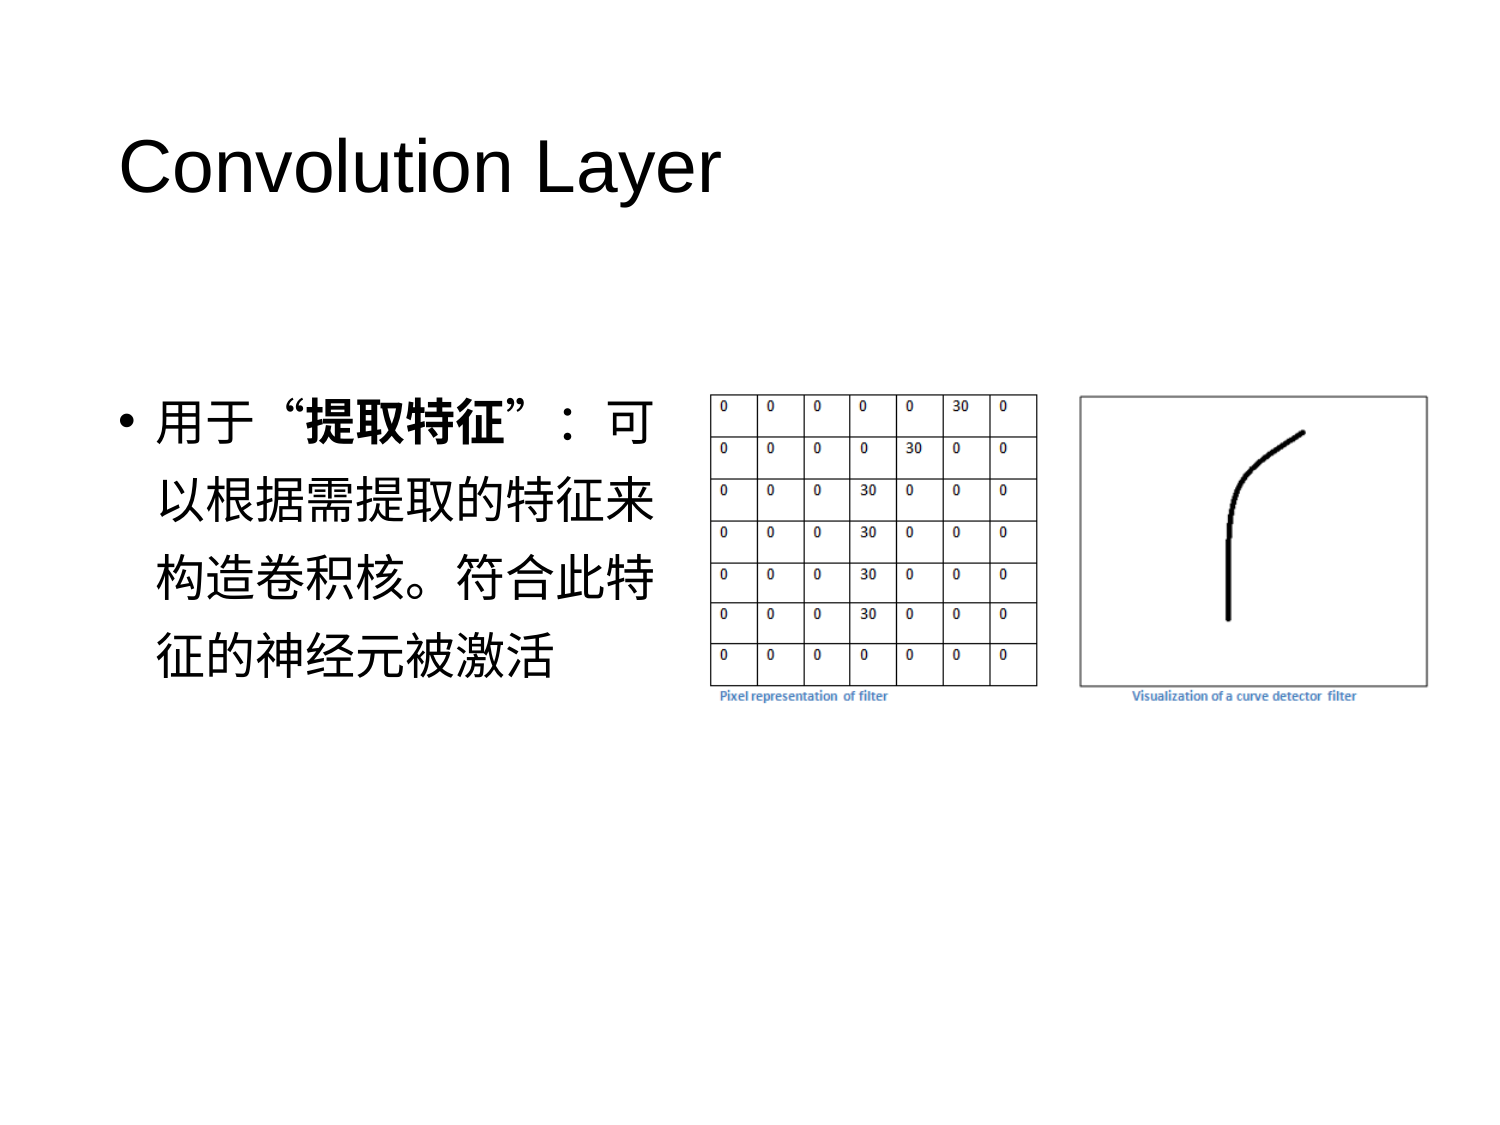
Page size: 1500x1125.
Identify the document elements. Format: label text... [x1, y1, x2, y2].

title Convolution Layer [103, 59, 1397, 278]
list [696, 380, 1445, 714]
list 用于“提取特征”：可以根据需提取的特征来构造卷积核。符合此特征的神经元被激活 [103, 365, 697, 901]
